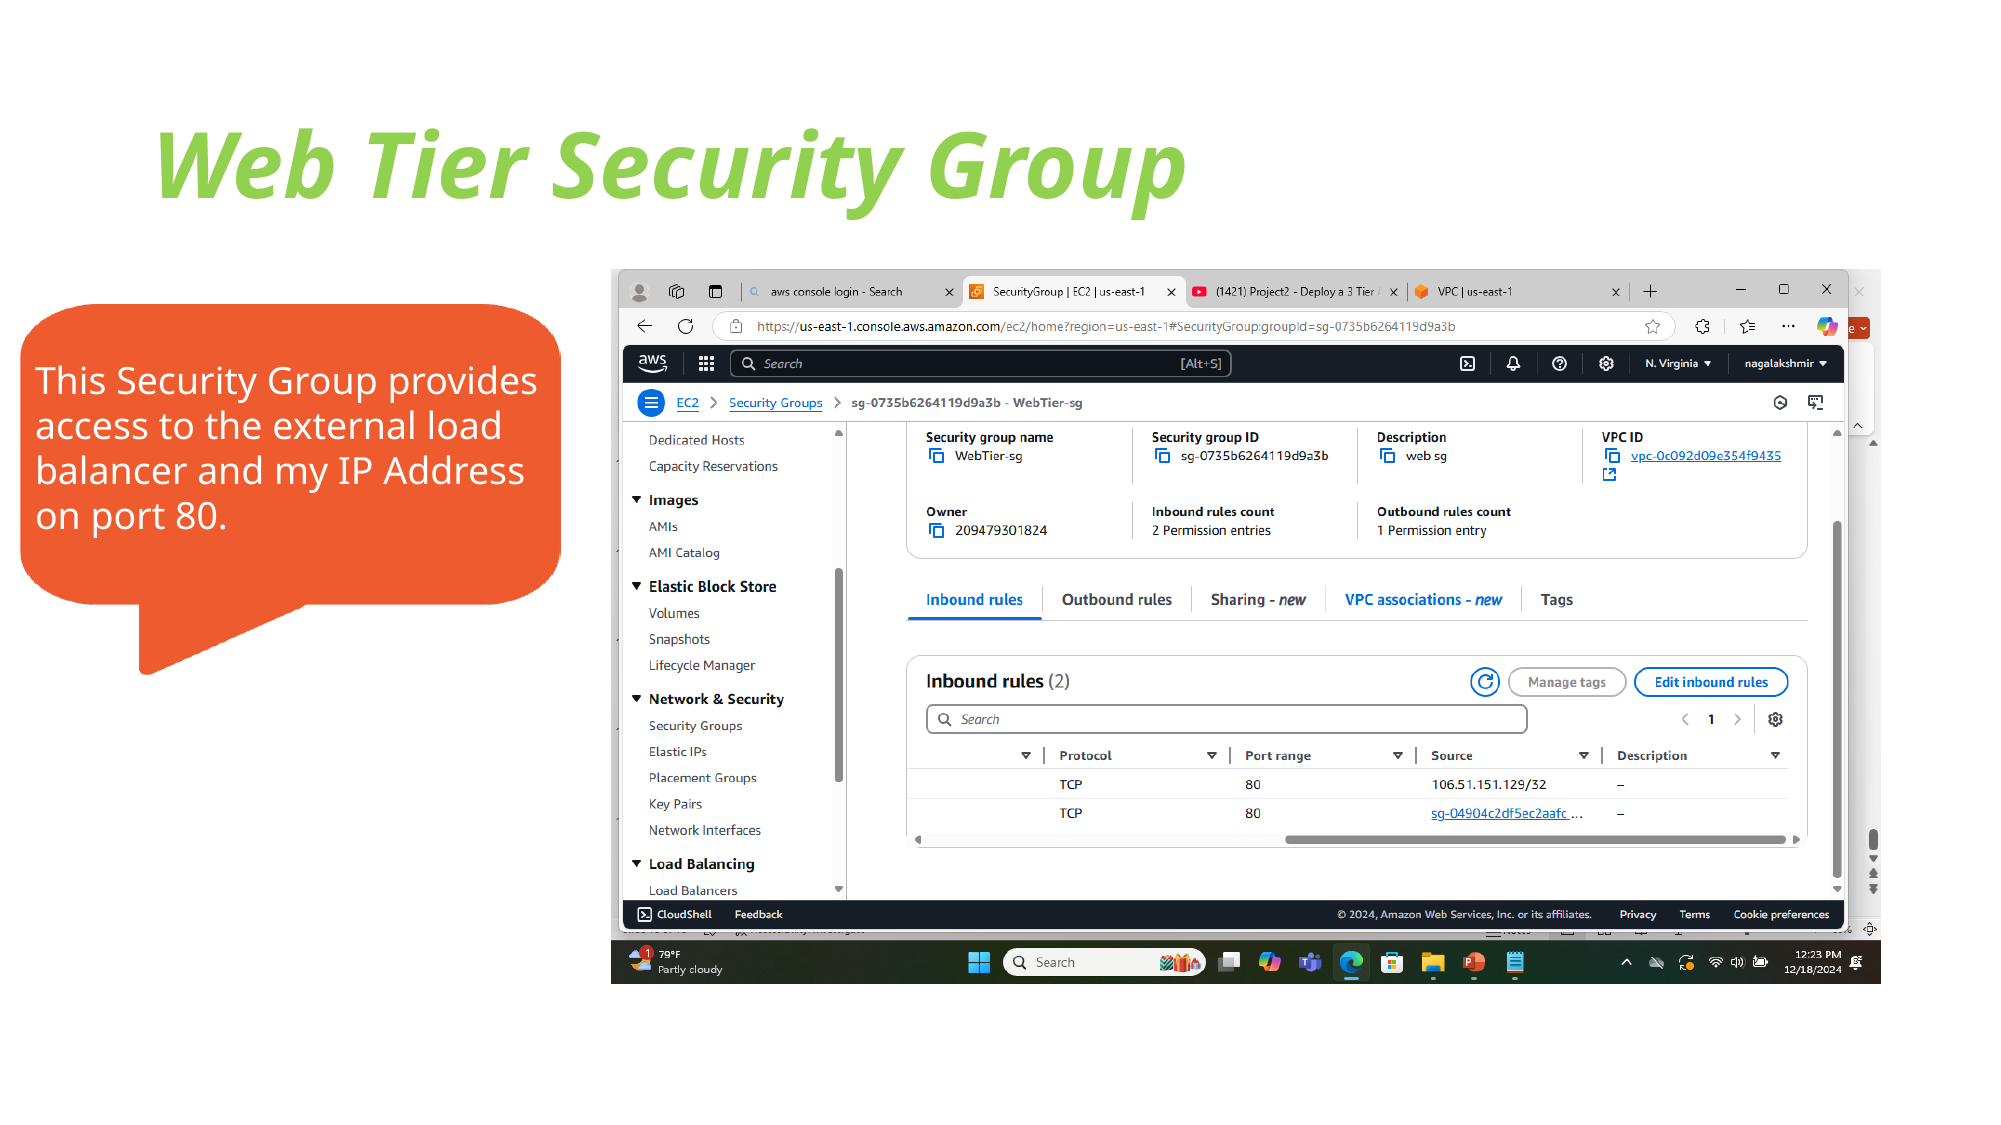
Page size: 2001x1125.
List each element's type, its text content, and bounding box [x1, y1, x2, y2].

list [610, 268, 1882, 984]
text_box This Security Group provides access to the external load balancer and my IP Address on port 80. [20, 304, 561, 676]
title Web Tier Security Group [137, 59, 1863, 278]
